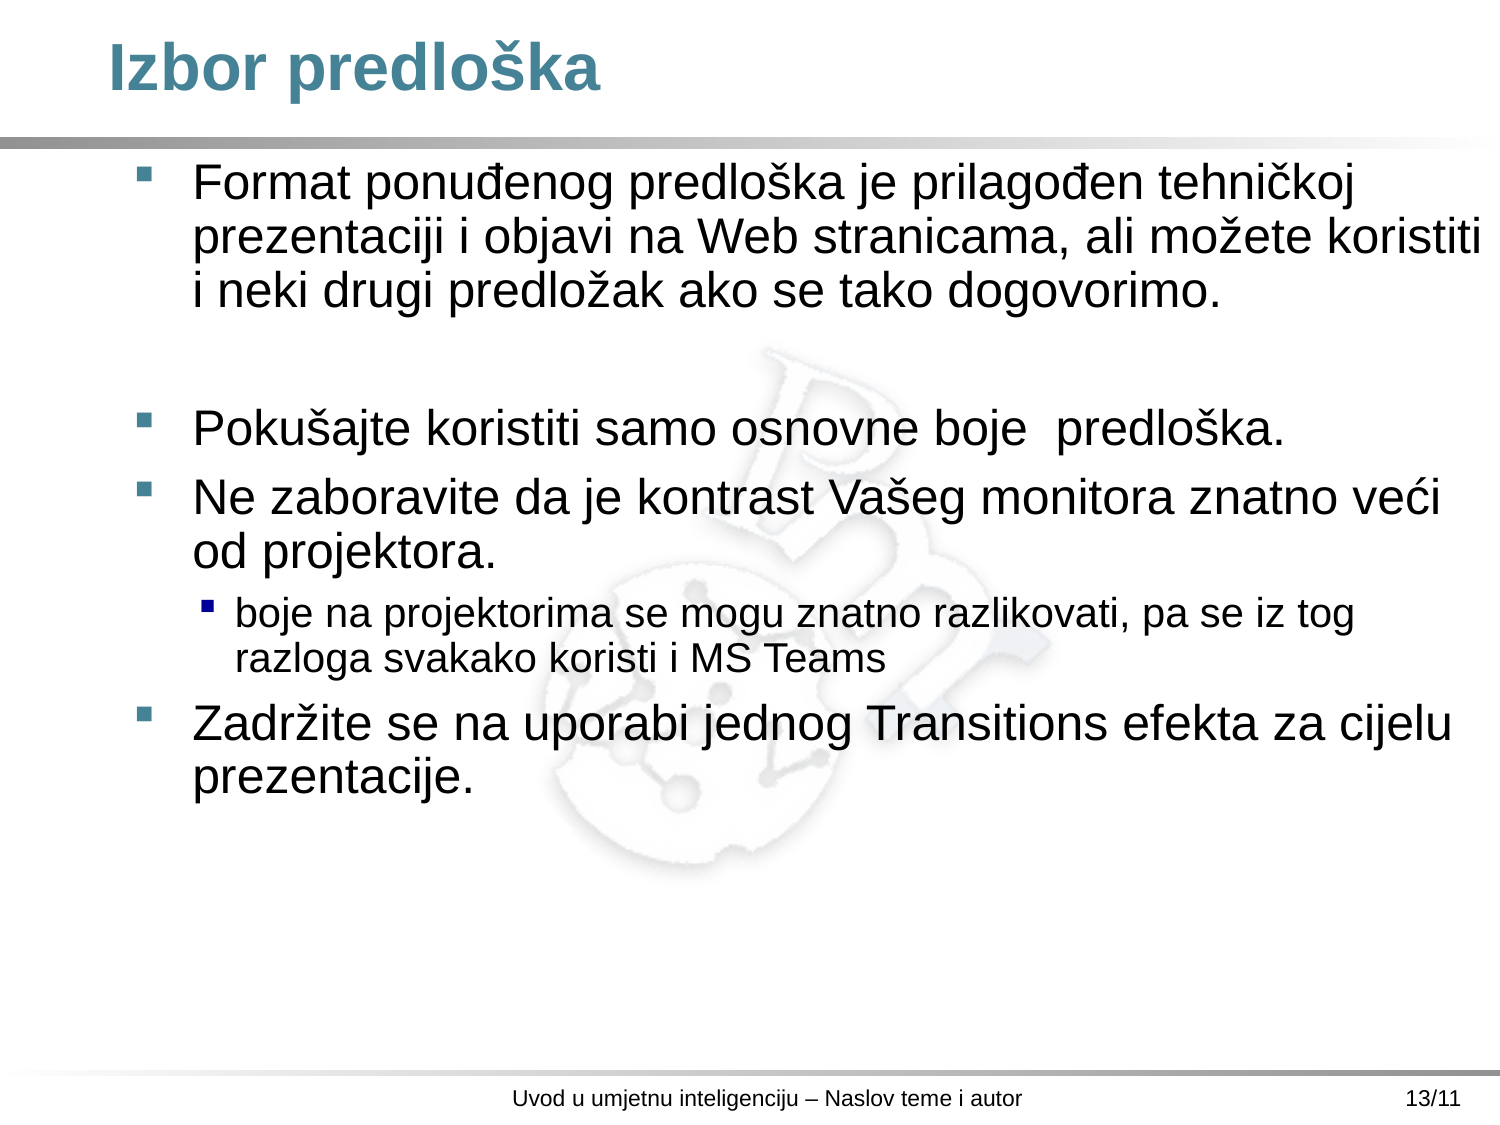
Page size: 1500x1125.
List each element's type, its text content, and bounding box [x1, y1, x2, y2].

title Izbor predloška [100, 31, 1459, 109]
slide_number 13/11 [1316, 1071, 1477, 1125]
list Format ponuđenog predloška je prilagođen tehničkoj prezentaciji i objavi na Web stranicama, ali možete koristiti i neki drugi predložak ako se tako dogovorimo. Pokušajte koristiti samo osnovne boje predloška. Ne zaboravite da je kontrast Vašeg monitora znatno veći od projektora. boje na projektorima se mogu znatno razlikovati, pa se iz tog razloga svakako koristi i MS Teams Zadržite se na uporabi jednog Transitions efekta za cijelu prezentacije. [117, 148, 1500, 1071]
footer Uvod u umjetnu inteligenciju – Naslov teme i autor [218, 1071, 1316, 1125]
